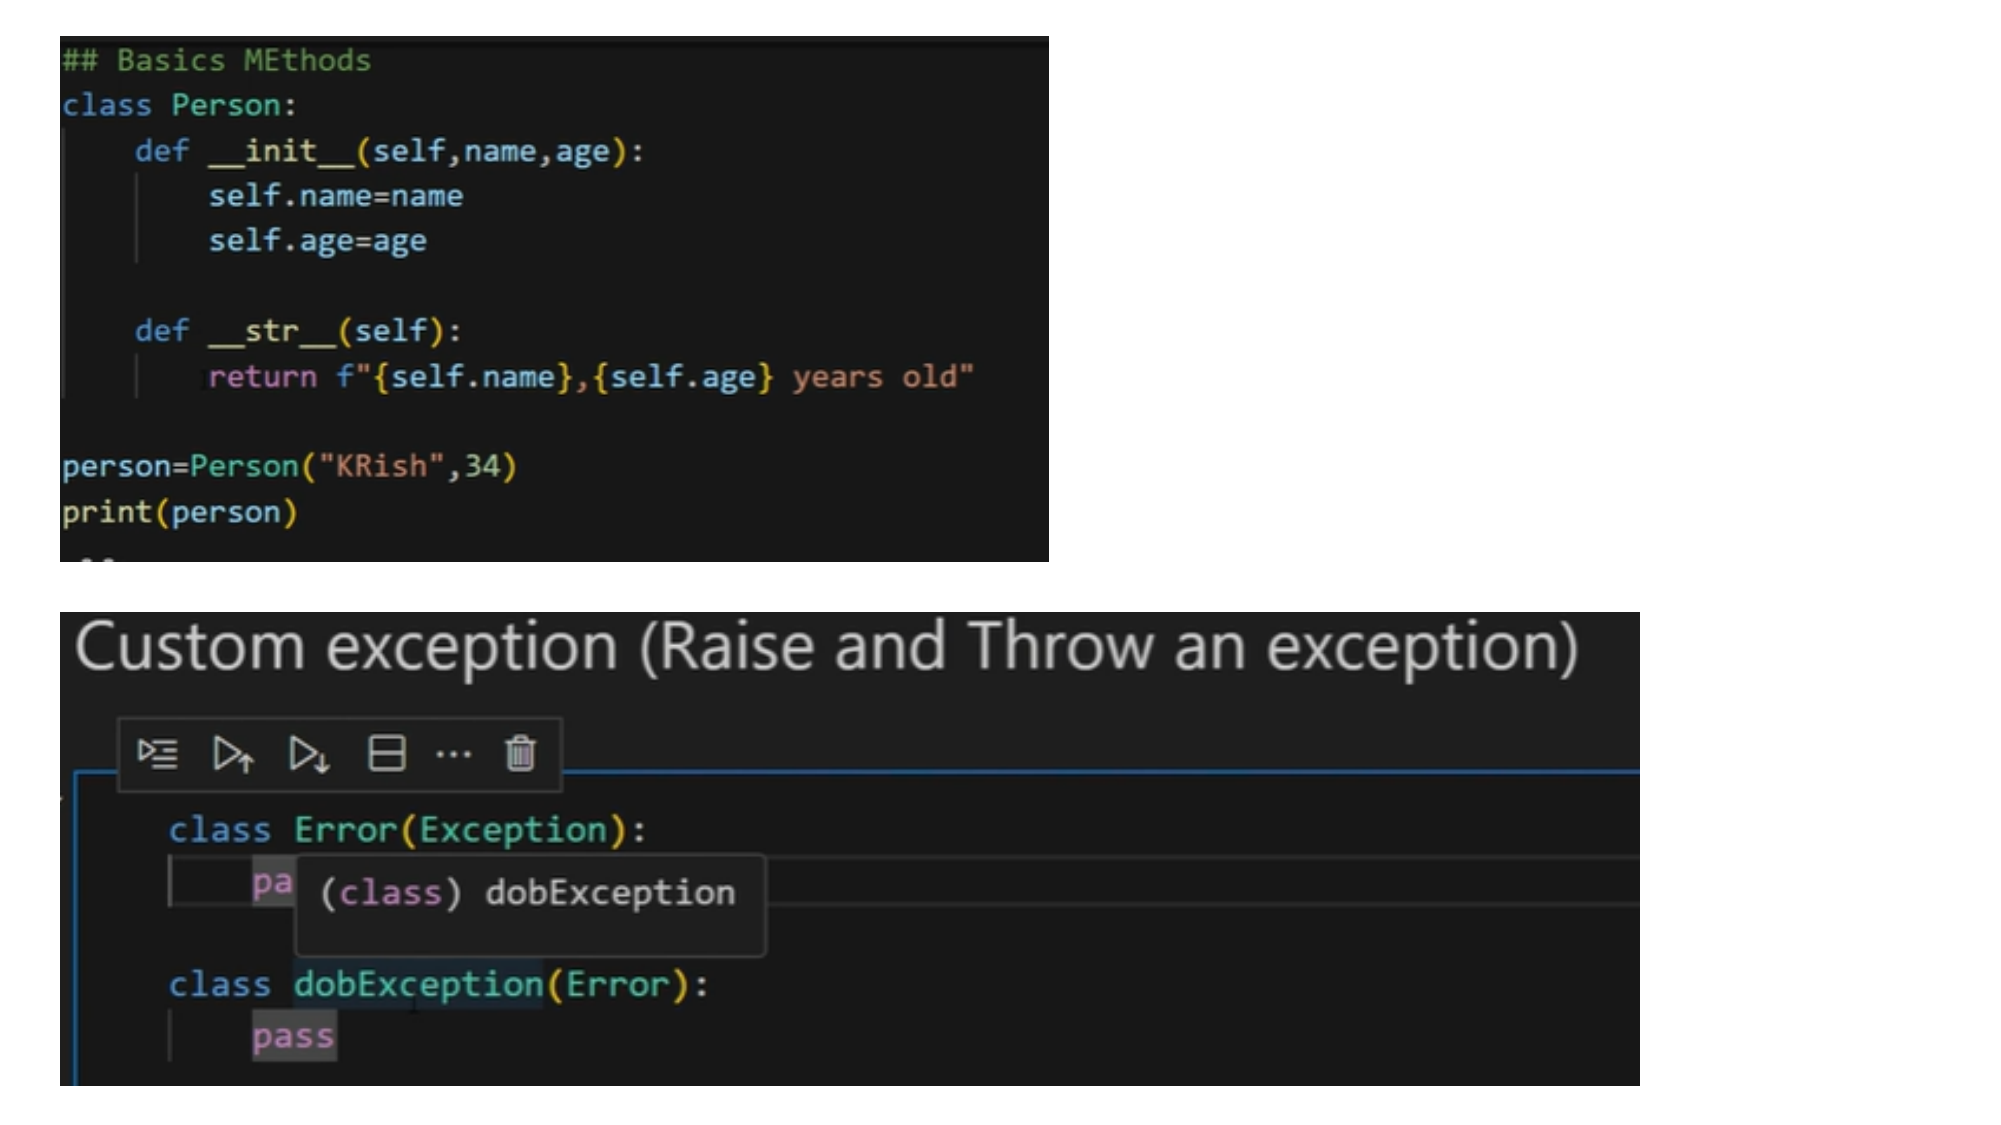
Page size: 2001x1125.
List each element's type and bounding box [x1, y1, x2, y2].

picture [60, 611, 1640, 1087]
picture [60, 36, 1049, 562]
